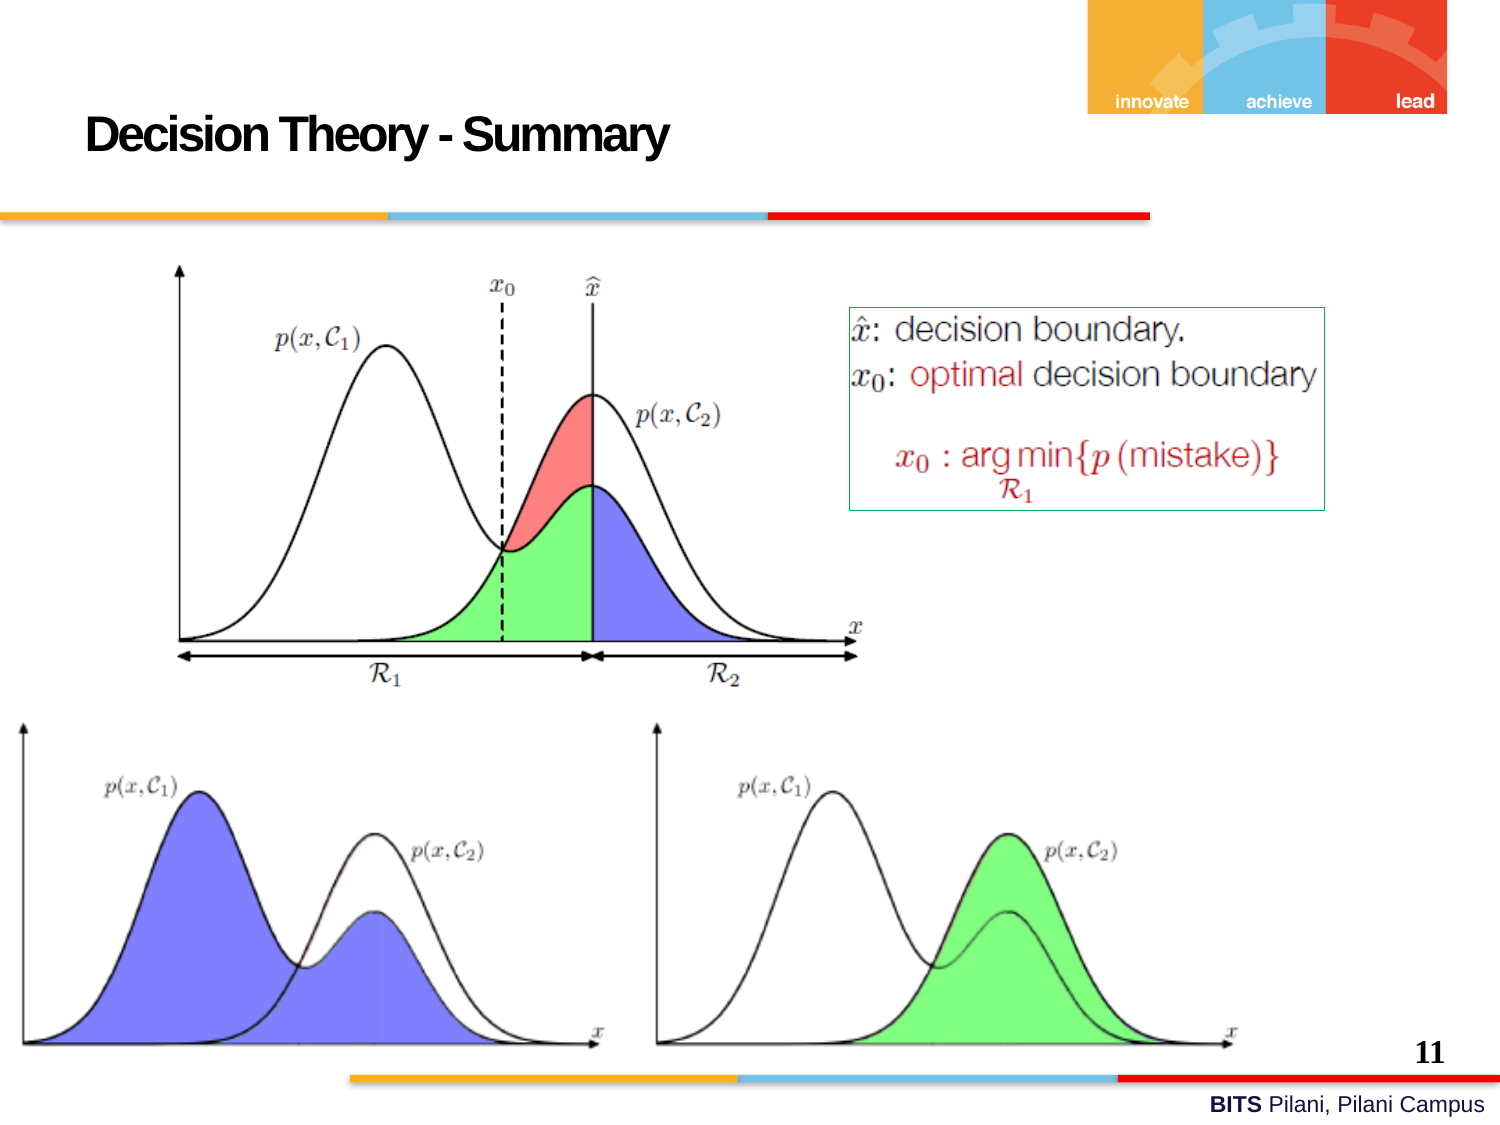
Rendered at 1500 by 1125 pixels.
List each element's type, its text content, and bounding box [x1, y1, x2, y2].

picture [1087, 0, 1448, 22]
slide_number 11 [1399, 1023, 1500, 1072]
title Decision Theory - Summary [50, 22, 1455, 226]
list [149, 249, 901, 687]
picture [849, 307, 1325, 511]
picture [12, 715, 1252, 1063]
